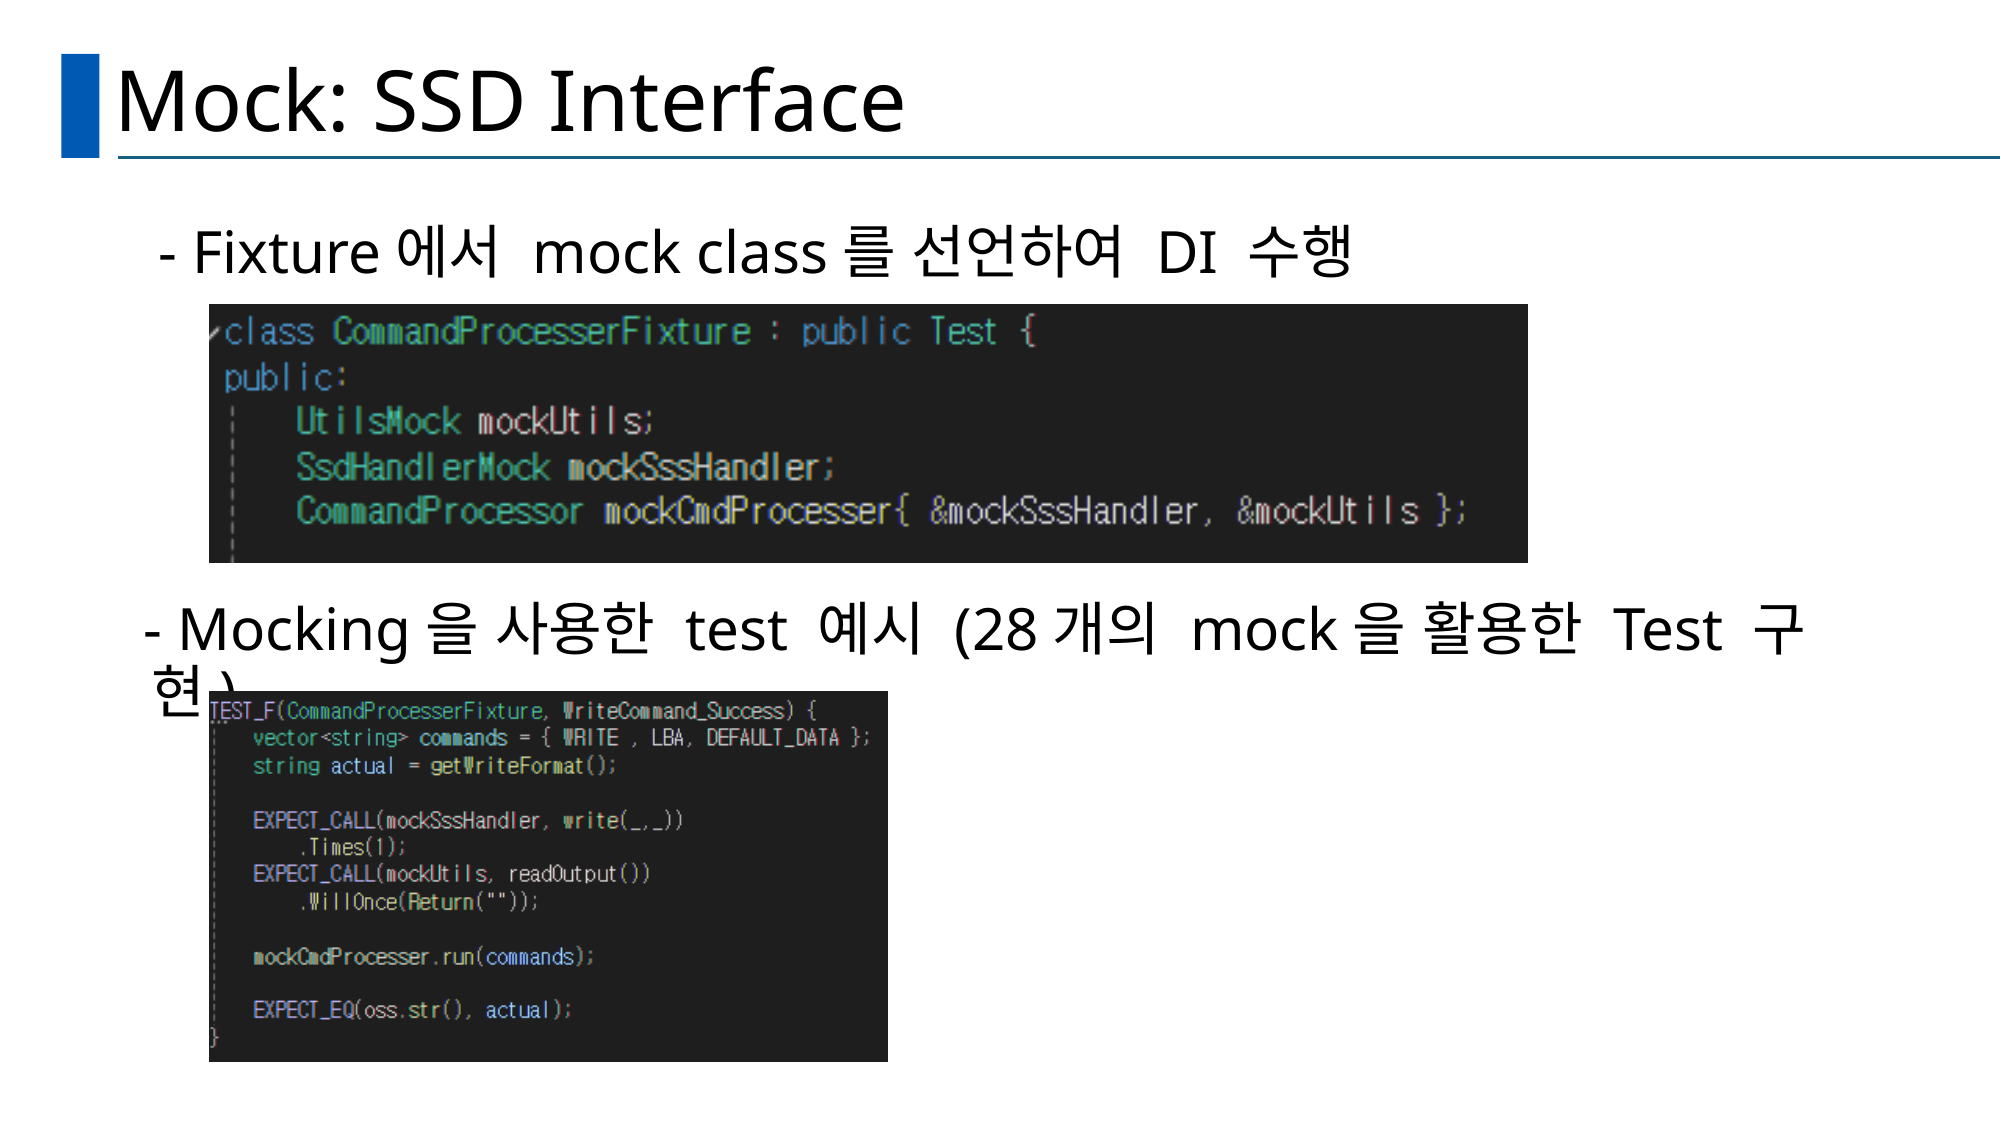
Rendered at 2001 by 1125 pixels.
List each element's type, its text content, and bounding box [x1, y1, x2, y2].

picture [208, 304, 1528, 563]
list - Fixture에서 mock class를 선언하여 DI 수행 - Mocking을 사용한 test 예시 (28개의 mock을 활용한 Test 구현) [99, 215, 1882, 1025]
title Mock: SSD Interface [99, 50, 1825, 158]
picture [208, 690, 888, 1062]
